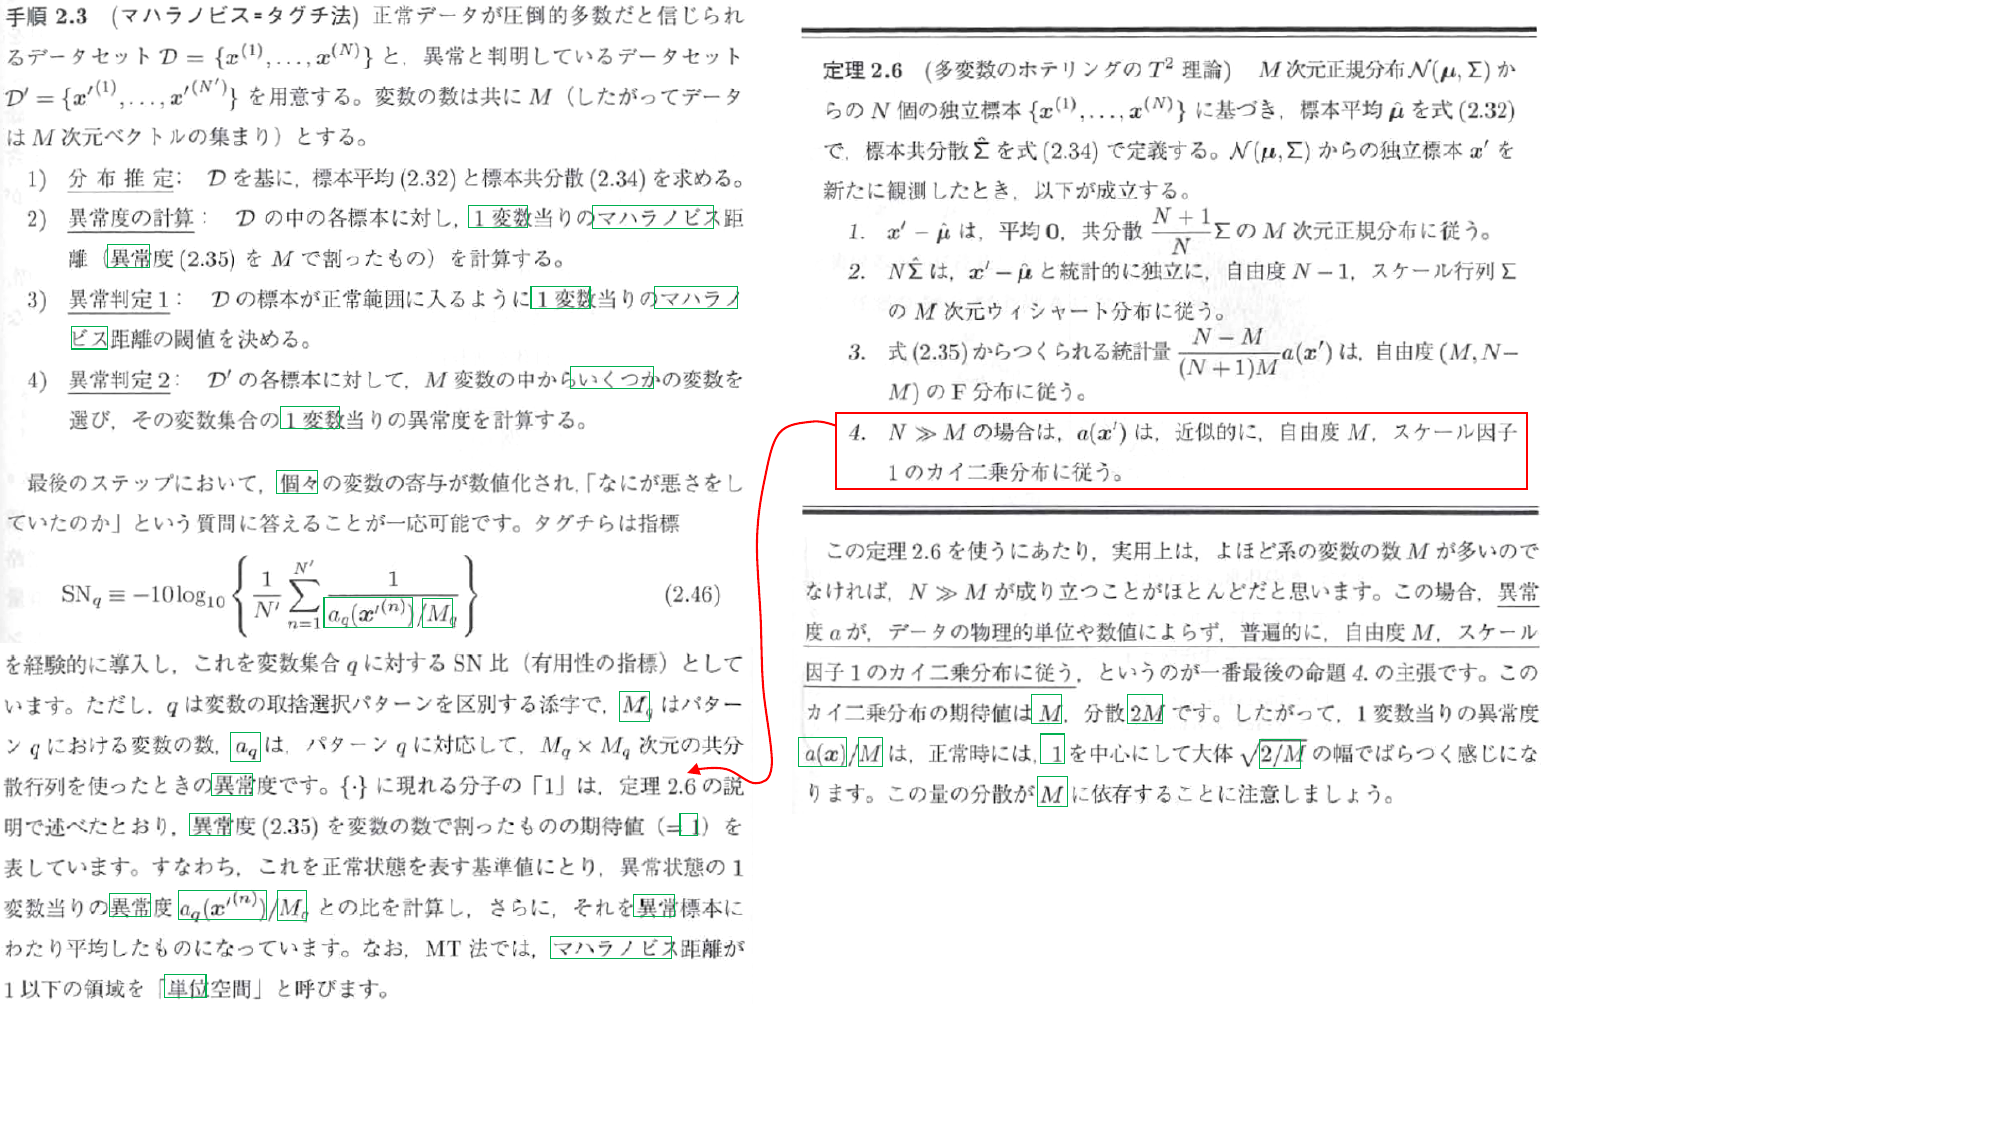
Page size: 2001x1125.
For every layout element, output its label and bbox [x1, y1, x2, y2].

picture [1, 647, 753, 1004]
picture [792, 537, 1543, 814]
picture [0, 0, 752, 643]
text_box [740, 422, 796, 785]
picture [796, 19, 1543, 521]
